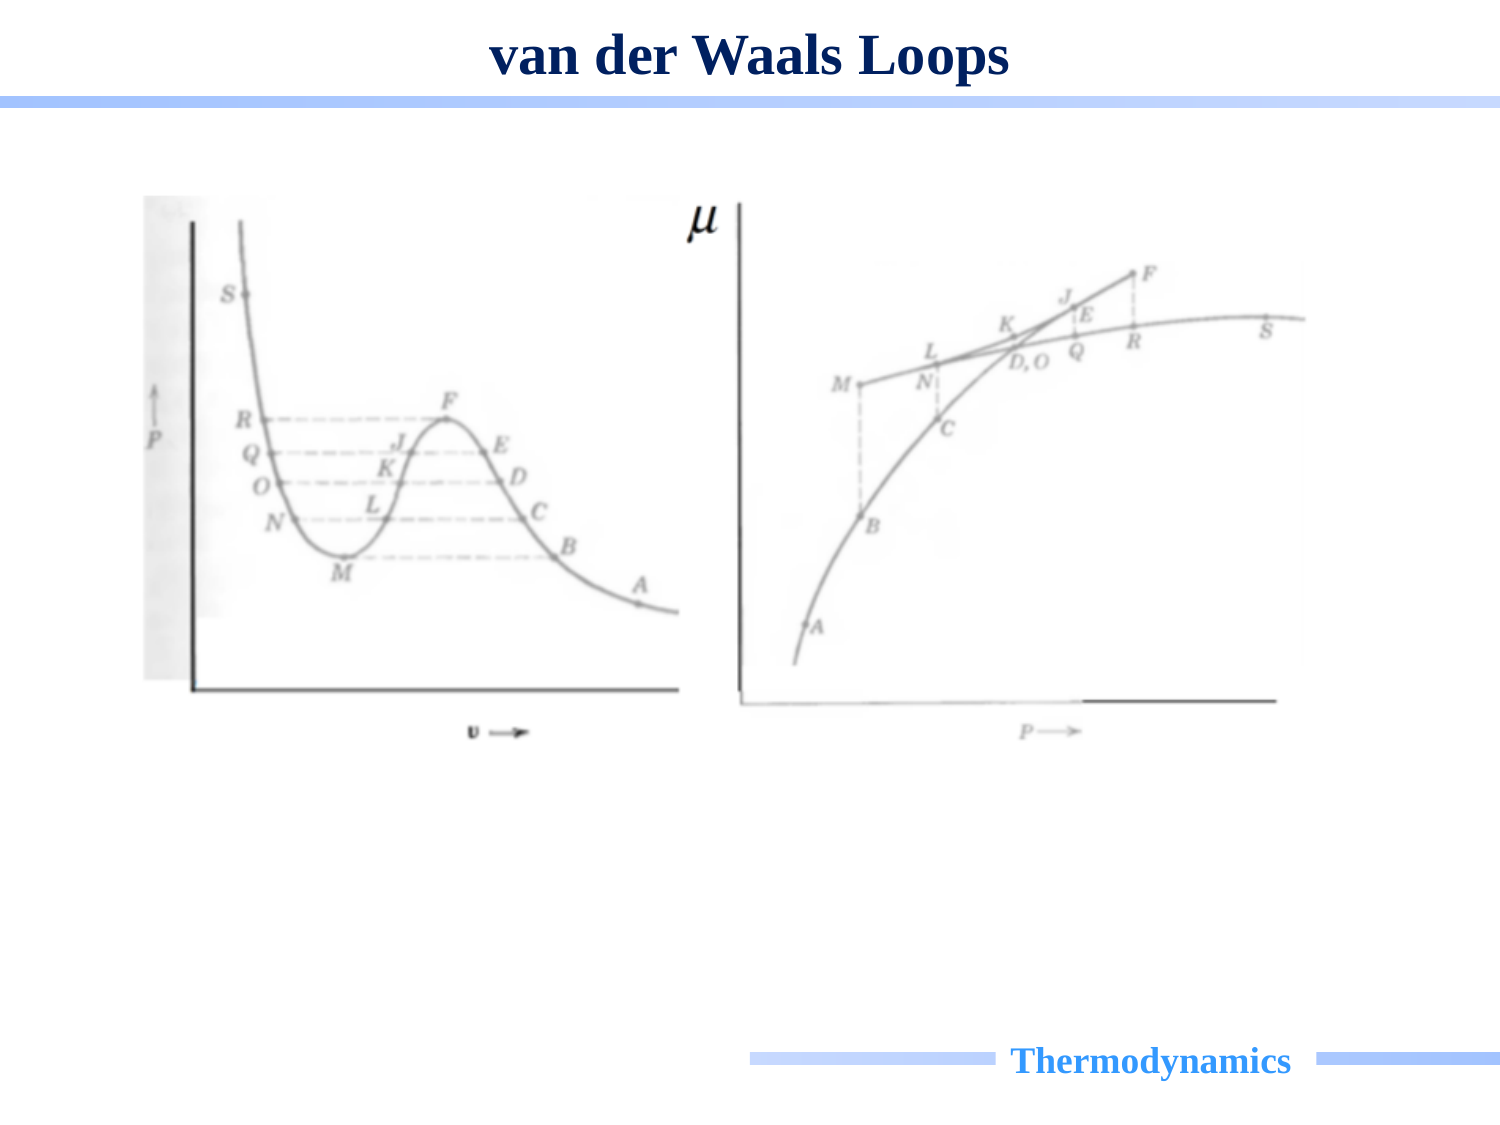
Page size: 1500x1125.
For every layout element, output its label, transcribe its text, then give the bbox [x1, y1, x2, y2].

title van der Waals Loops [228, 25, 1272, 77]
picture [96, 162, 1365, 775]
